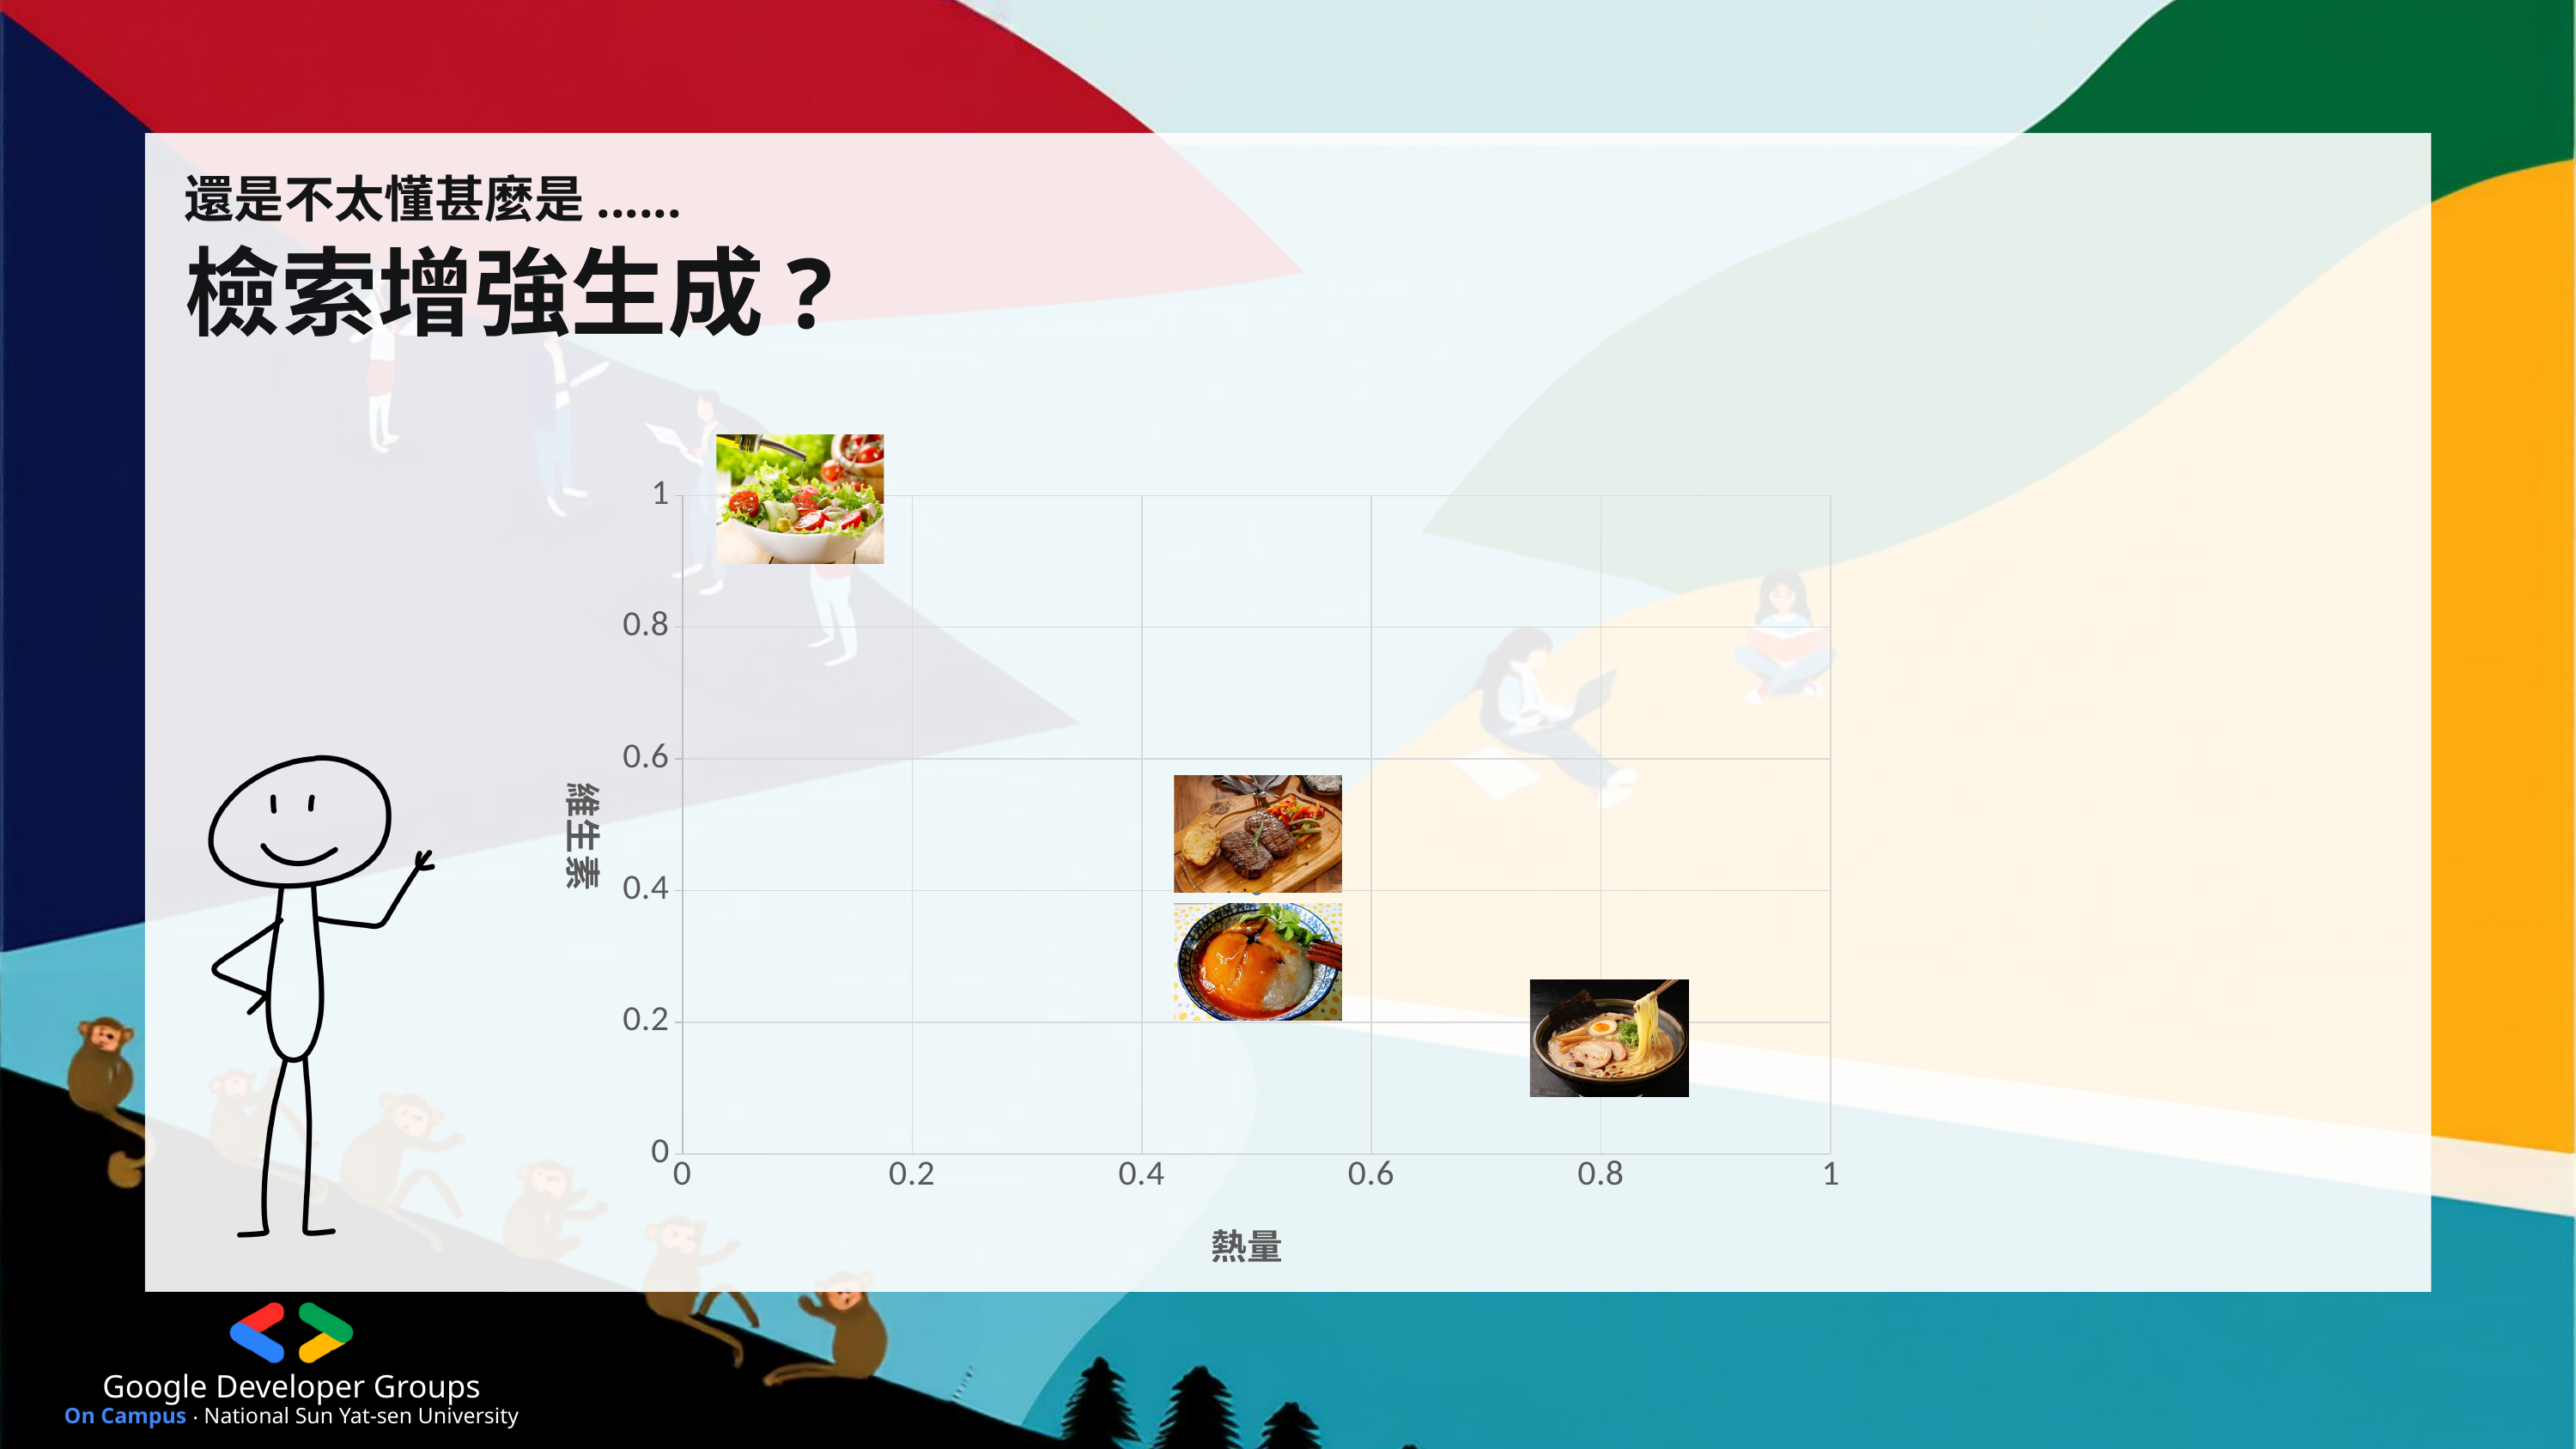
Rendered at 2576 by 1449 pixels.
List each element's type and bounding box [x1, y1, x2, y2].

chart [548, 470, 1851, 1282]
text_box [0, 0, 2576, 1449]
